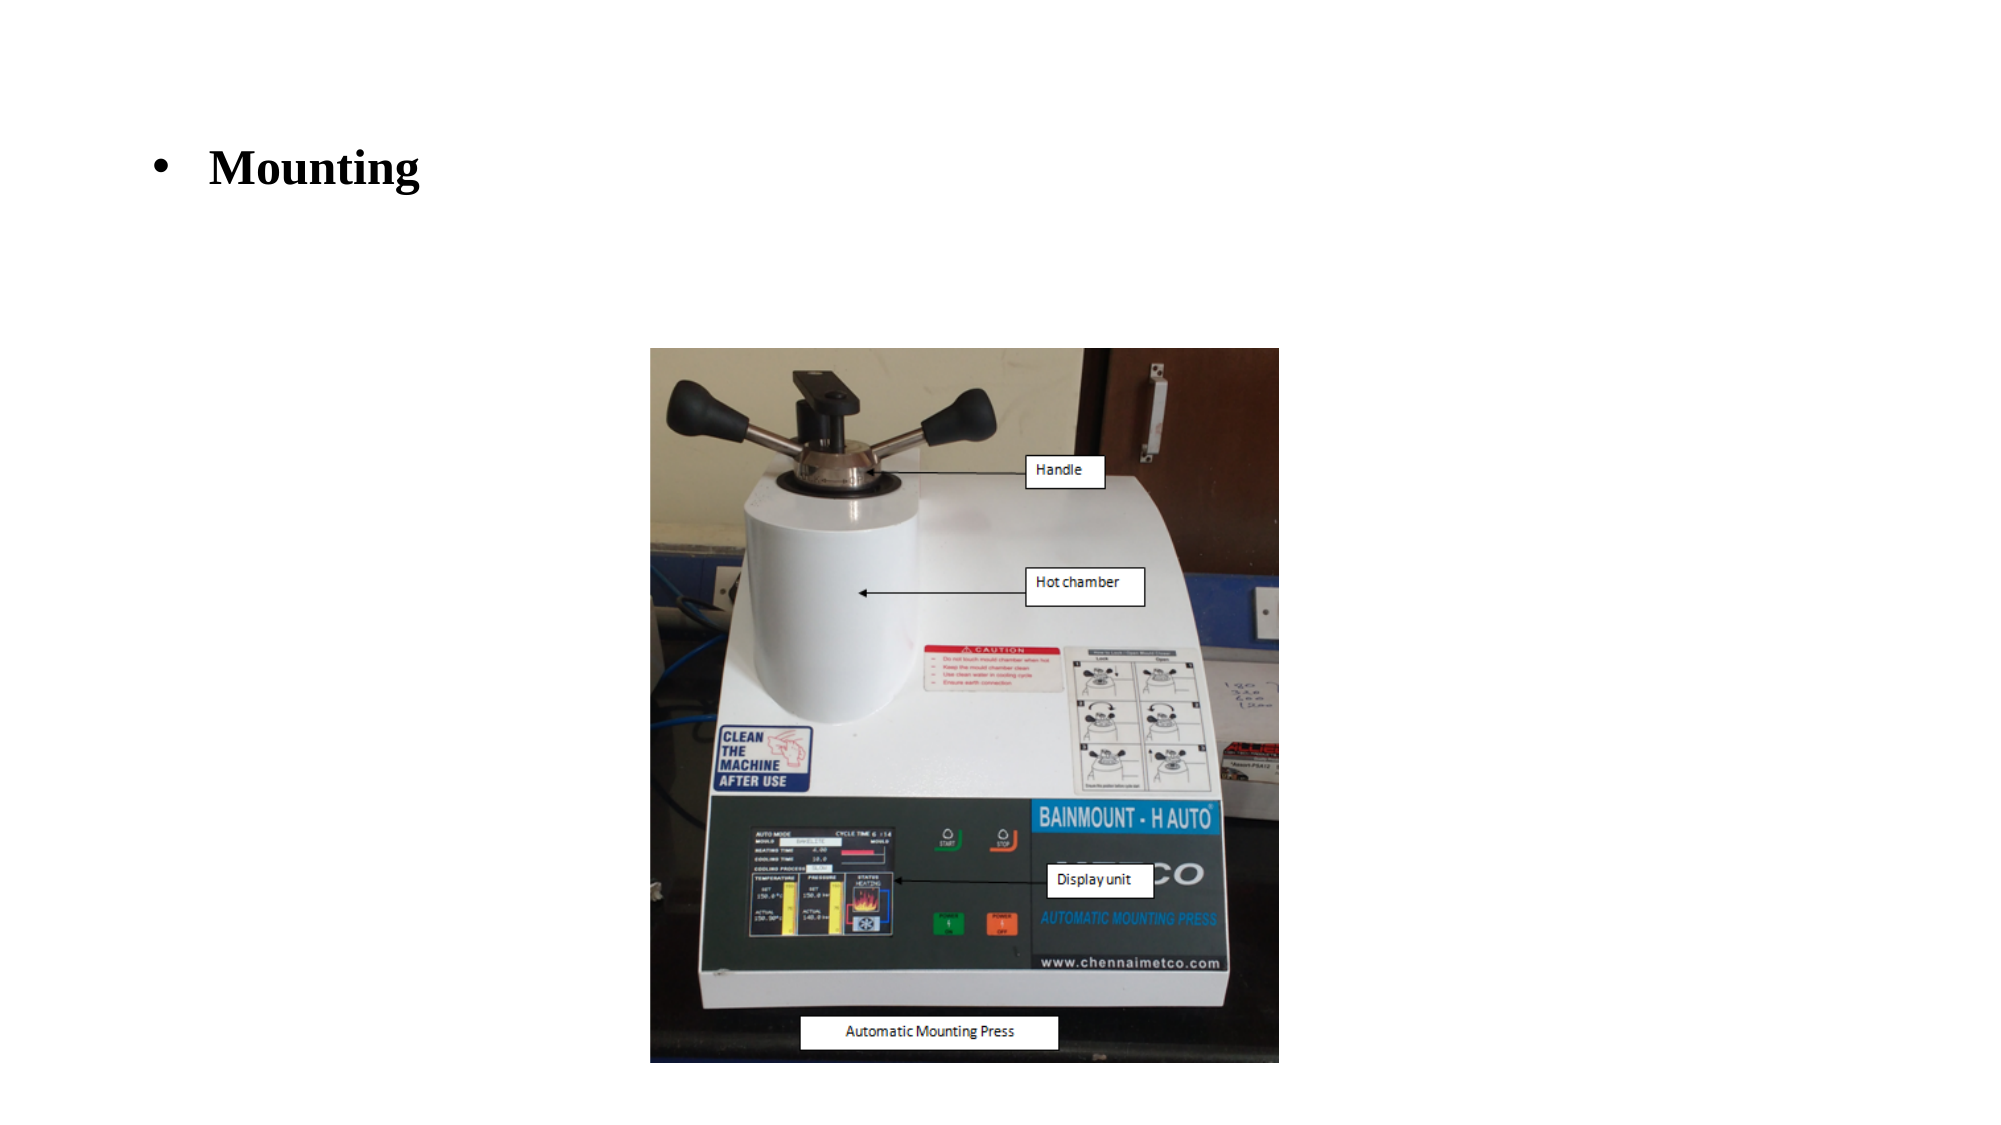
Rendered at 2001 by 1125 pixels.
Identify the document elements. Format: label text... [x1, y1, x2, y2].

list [649, 348, 1279, 1063]
title Mounting [137, 59, 1863, 278]
